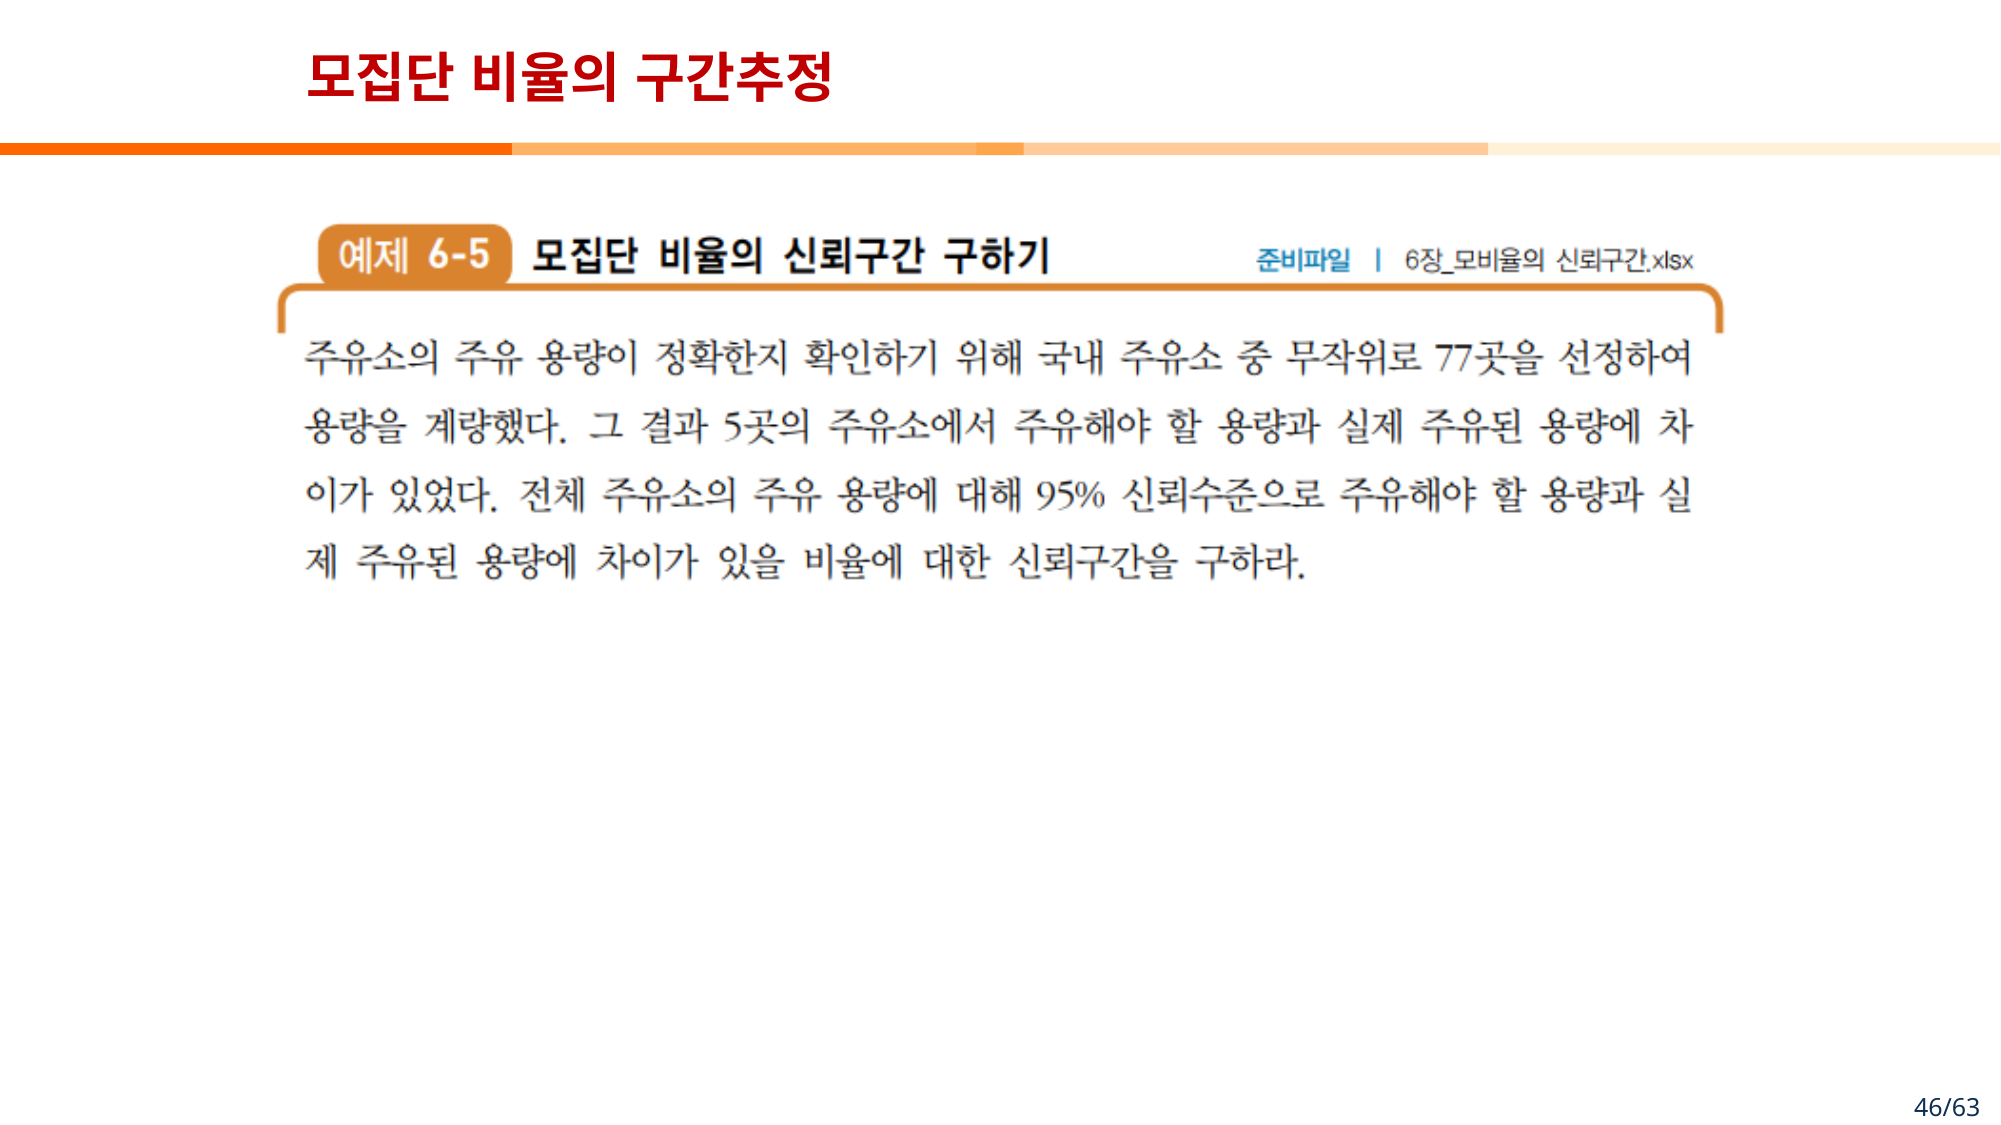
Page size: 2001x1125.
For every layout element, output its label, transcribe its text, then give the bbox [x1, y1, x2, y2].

picture [273, 219, 1727, 590]
title 모집단 비율의 구간추정 [291, 31, 1709, 122]
